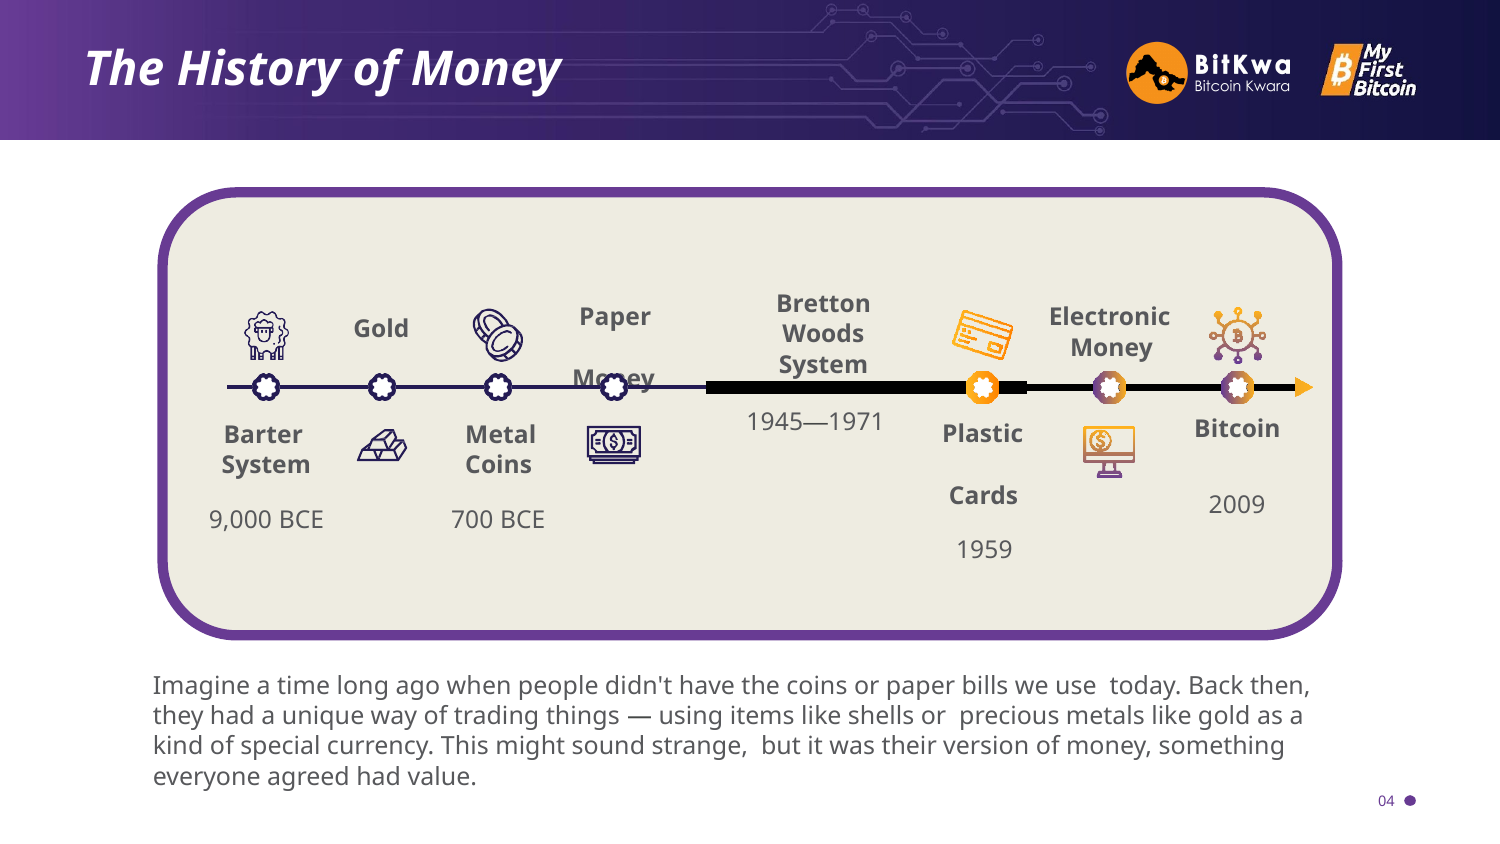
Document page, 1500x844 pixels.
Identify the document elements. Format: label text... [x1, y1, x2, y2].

slide_number 04 [1375, 790, 1398, 844]
picture [0, 0, 1500, 140]
text_box Imagine a time long ago when people didn't have the coins or paper bills we use today. Back then, they had a unique way of trading things — using items like shells or precious metals like gold as a kind of special currency. This might sound strange, but it was their version of money, something everyone agreed had value. [152, 668, 1347, 790]
title The History of Money [83, 36, 799, 179]
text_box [187, 279, 1313, 535]
text_box [162, 192, 1338, 636]
picture [1404, 794, 1416, 806]
